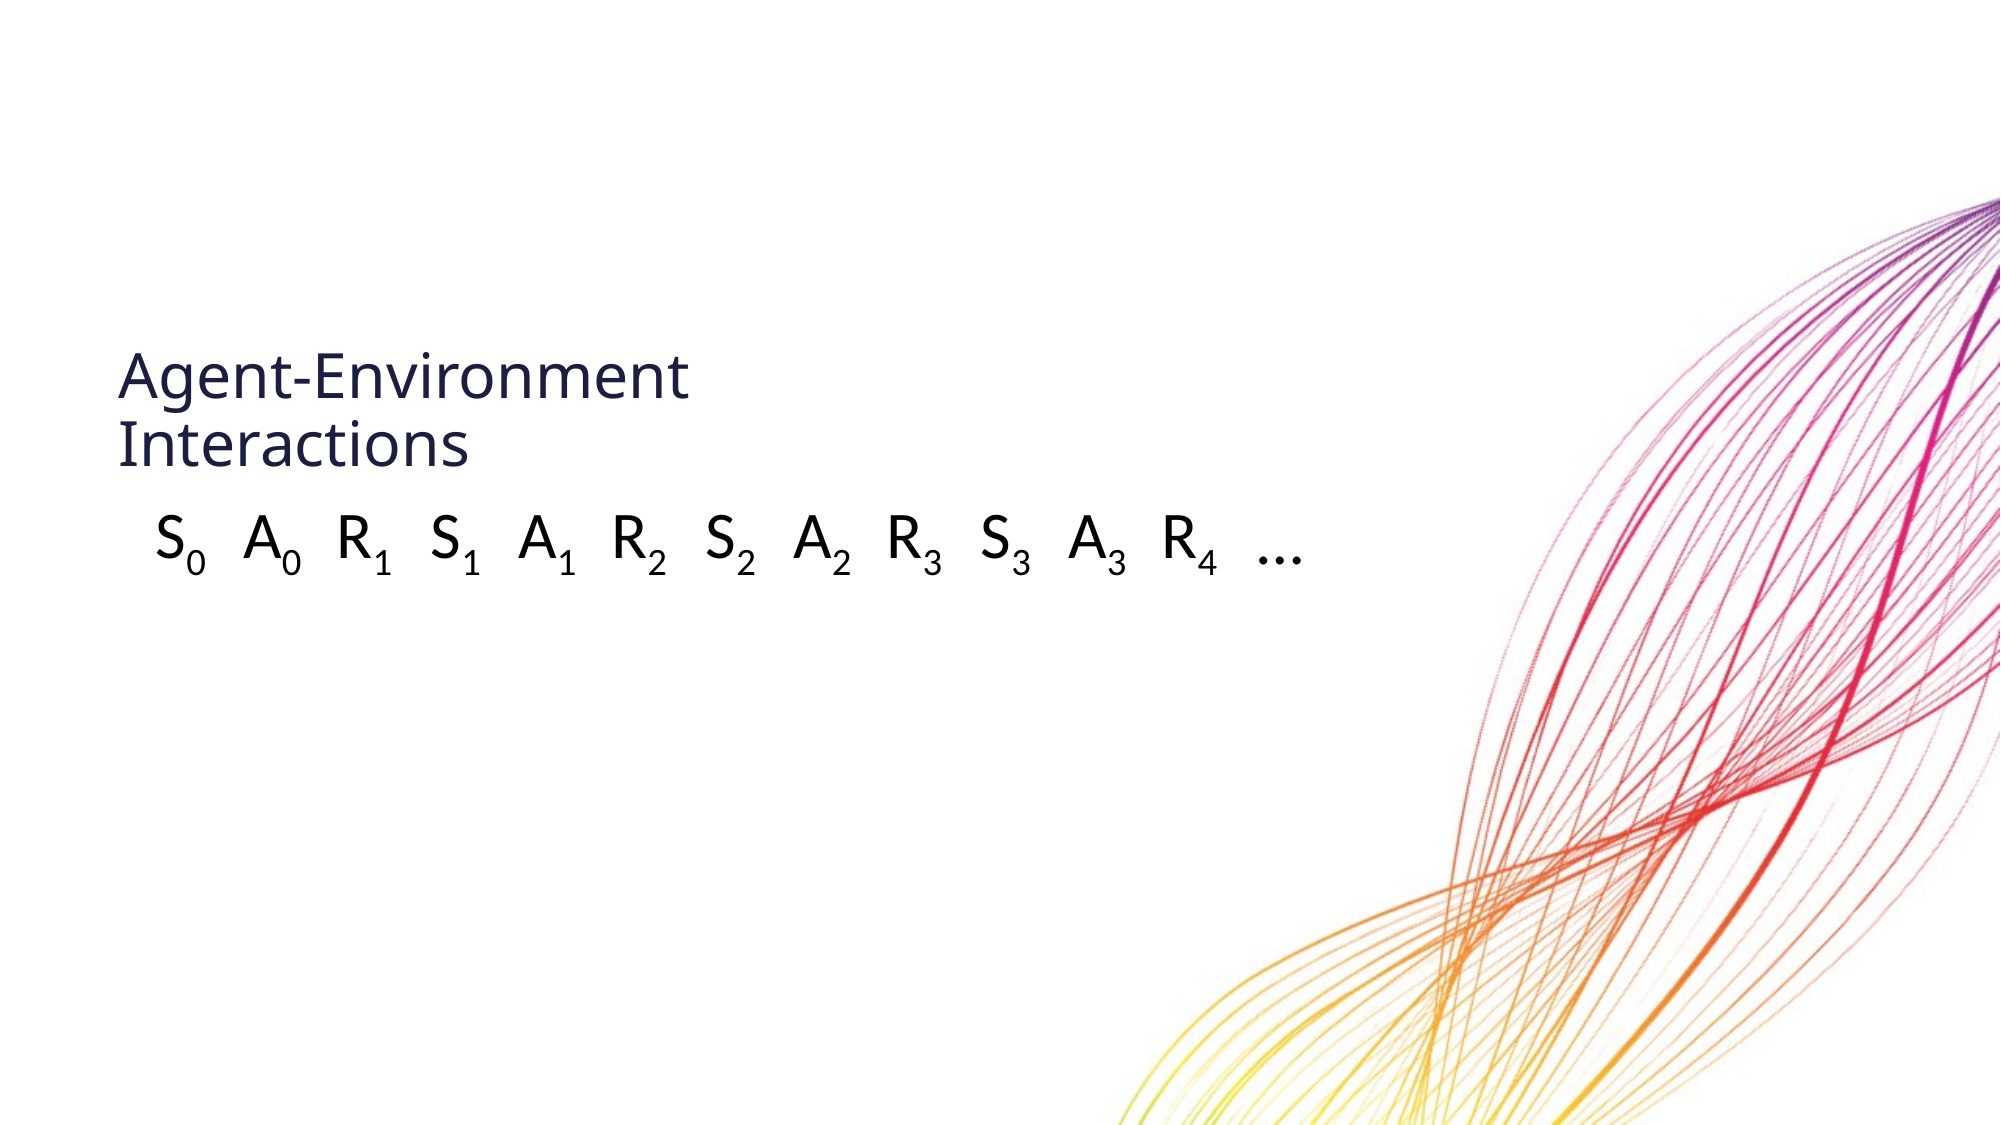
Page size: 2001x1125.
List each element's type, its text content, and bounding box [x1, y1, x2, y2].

text_box R3 [867, 494, 959, 581]
picture [0, 0, 2000, 1125]
text_box R2 [592, 494, 684, 581]
text_box S3 [959, 494, 1051, 581]
text_box S0 [134, 494, 226, 581]
text_box A0 [226, 494, 317, 581]
text_box A2 [776, 494, 867, 581]
text_box S2 [684, 494, 776, 581]
list Agent-Environment Interactions [118, 344, 1019, 413]
text_box … [1234, 494, 1328, 581]
text_box R1 [317, 494, 409, 581]
text_box A1 [501, 494, 592, 581]
text_box A3 [1051, 494, 1142, 581]
text_box S1 [409, 494, 501, 581]
text_box R4 [1142, 494, 1234, 581]
